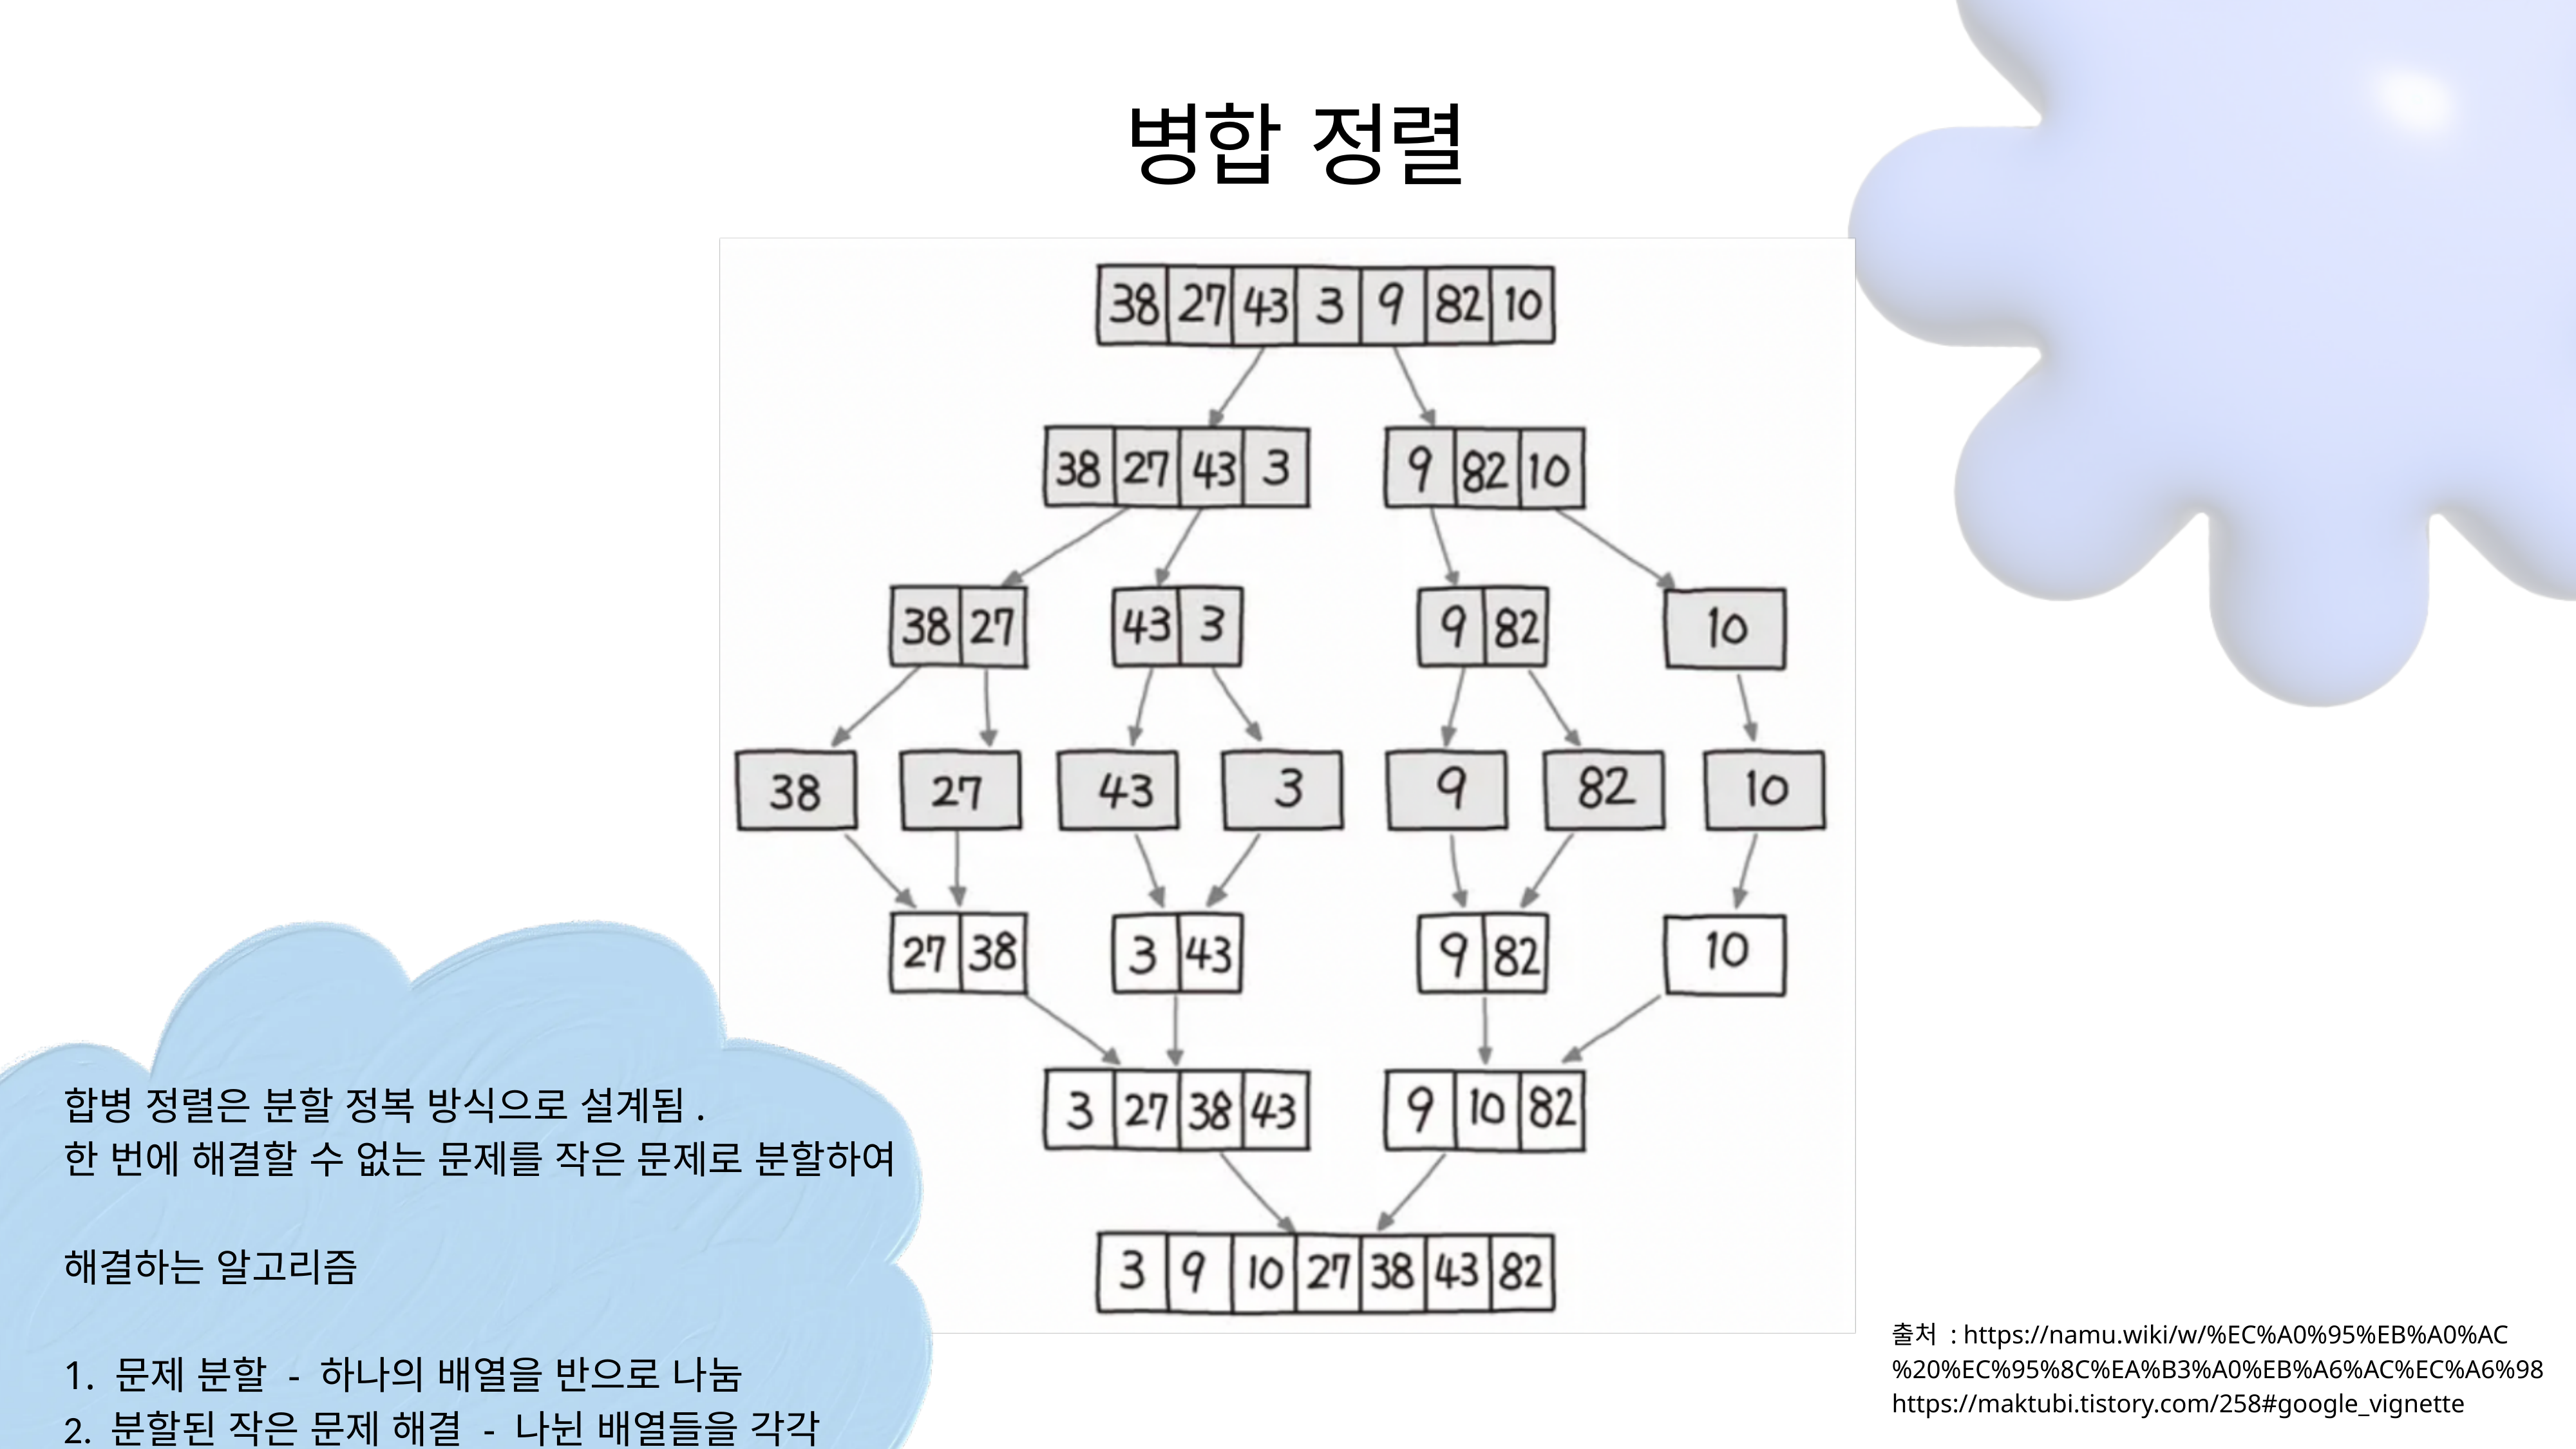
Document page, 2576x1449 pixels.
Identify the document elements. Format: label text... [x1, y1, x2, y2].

picture [0, 0, 2576, 1449]
text_box 병합 정렬 [806, 83, 1787, 209]
text_box 출처 : https://namu.wiki/w/%EC%A0%95%EB%A0%AC%20%EC%95%8C%EA%B3%A0%EB%A6%AC%EC%A6%98 https://maktubi.tistory.com/258#google_vignette [1882, 1309, 2576, 1449]
